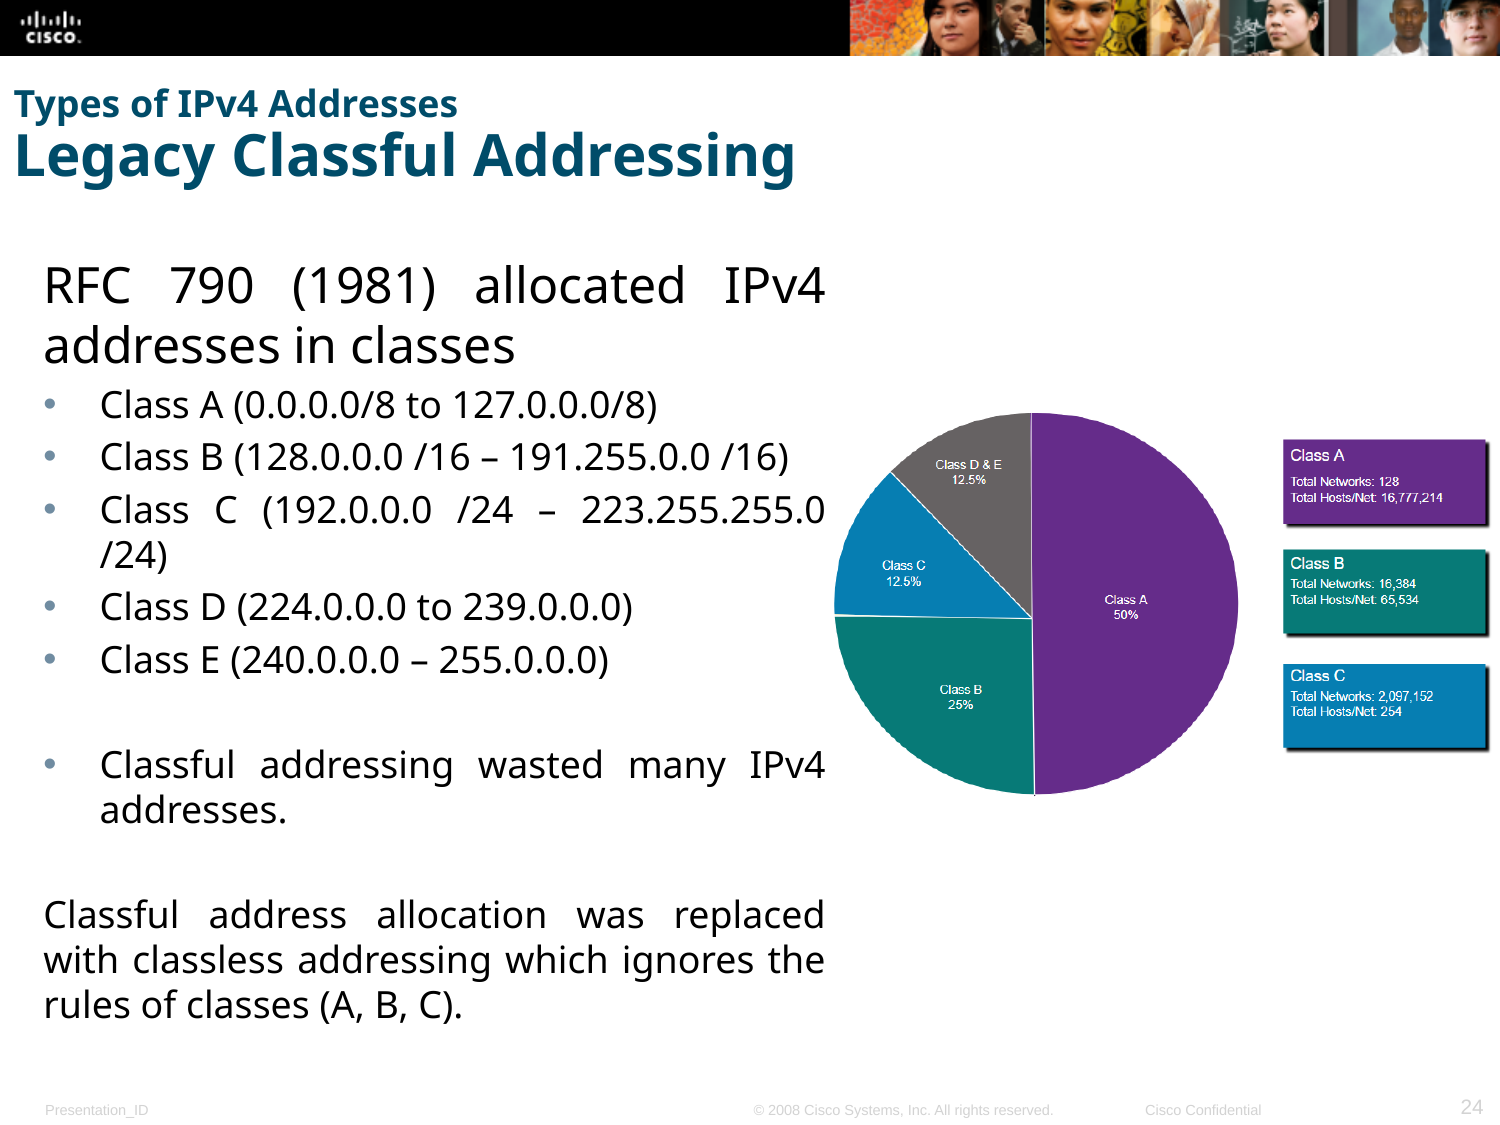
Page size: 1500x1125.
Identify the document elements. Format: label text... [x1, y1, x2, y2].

title Types of IPv4 Addresses Legacy Classful Addressing [0, 75, 1369, 196]
picture [828, 410, 1500, 801]
picture [0, 0, 1500, 56]
list RFC 790 (1981) allocated IPv4 addresses in classes Class A (0.0.0.0/8 to 127.0.0.0/8) Class B (128.0.0.0 /16 – 191.255.0.0 /16) Class C (192.0.0.0 /24 – 223.255.255.0 /24) Class D (224.0.0.0 to 239.0.0.0) Class E (240.0.0.0 – 255.0.0.0) Classful addressing wasted many IPv4 addresses. Classful address allocation was replaced with classless addressing which ignores the rules of classes (A, B, C). [28, 245, 842, 912]
